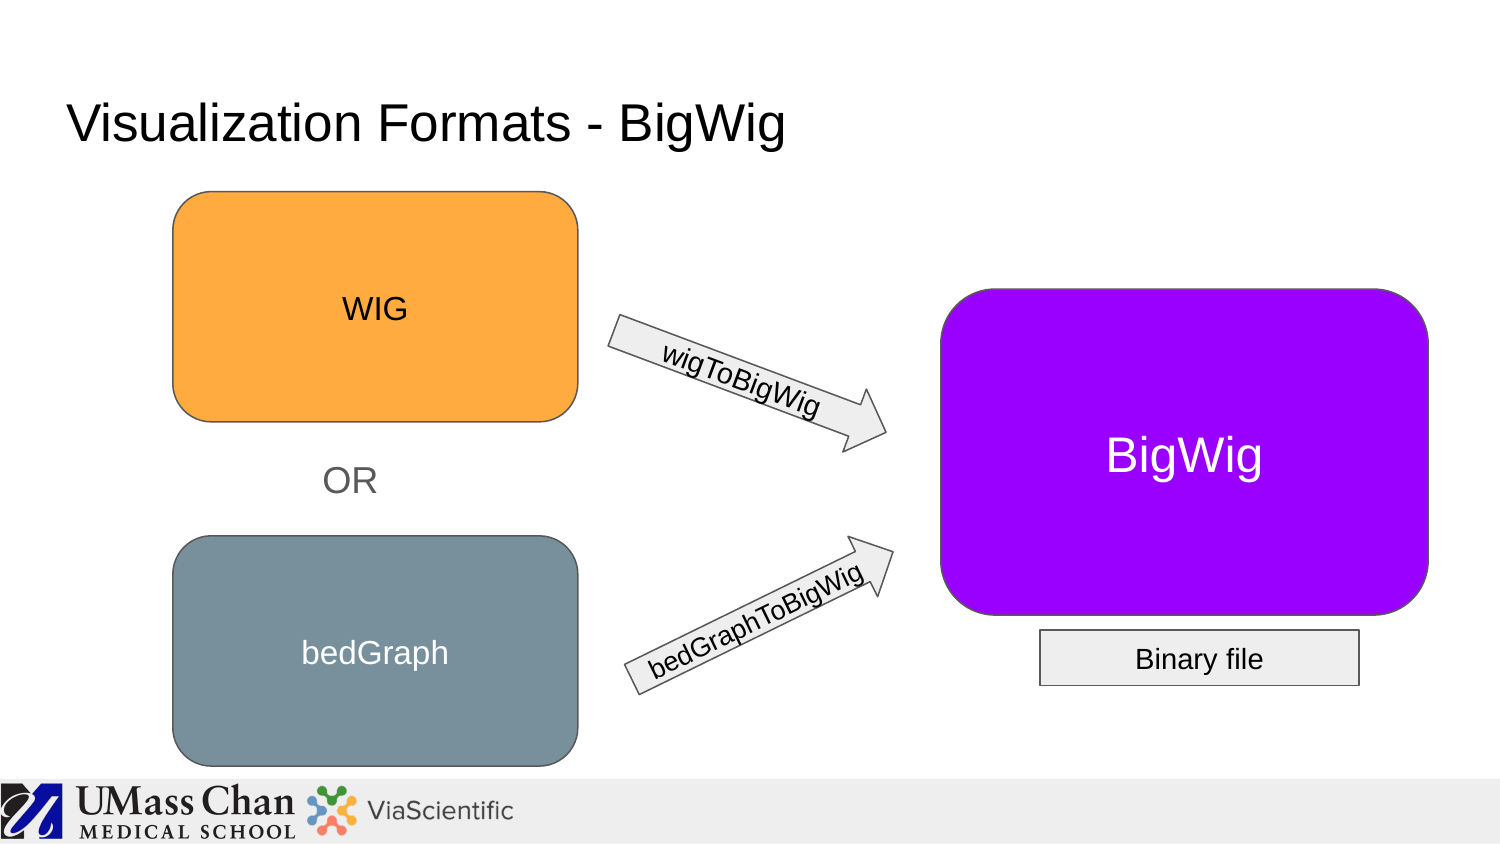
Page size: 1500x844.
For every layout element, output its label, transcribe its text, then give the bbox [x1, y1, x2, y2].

title Visualization Formats - BigWig [51, 72, 1449, 167]
text_box wigToBigWig [608, 314, 887, 453]
text_box bedGraphToBigWig [624, 536, 894, 695]
text_box WIG [172, 191, 578, 422]
text_box bedGraph [172, 535, 578, 767]
text_box BigWig [940, 289, 1429, 616]
picture [0, 783, 296, 839]
picture [306, 783, 515, 840]
text_box OR [307, 440, 404, 516]
text_box Binary file [1039, 630, 1360, 686]
